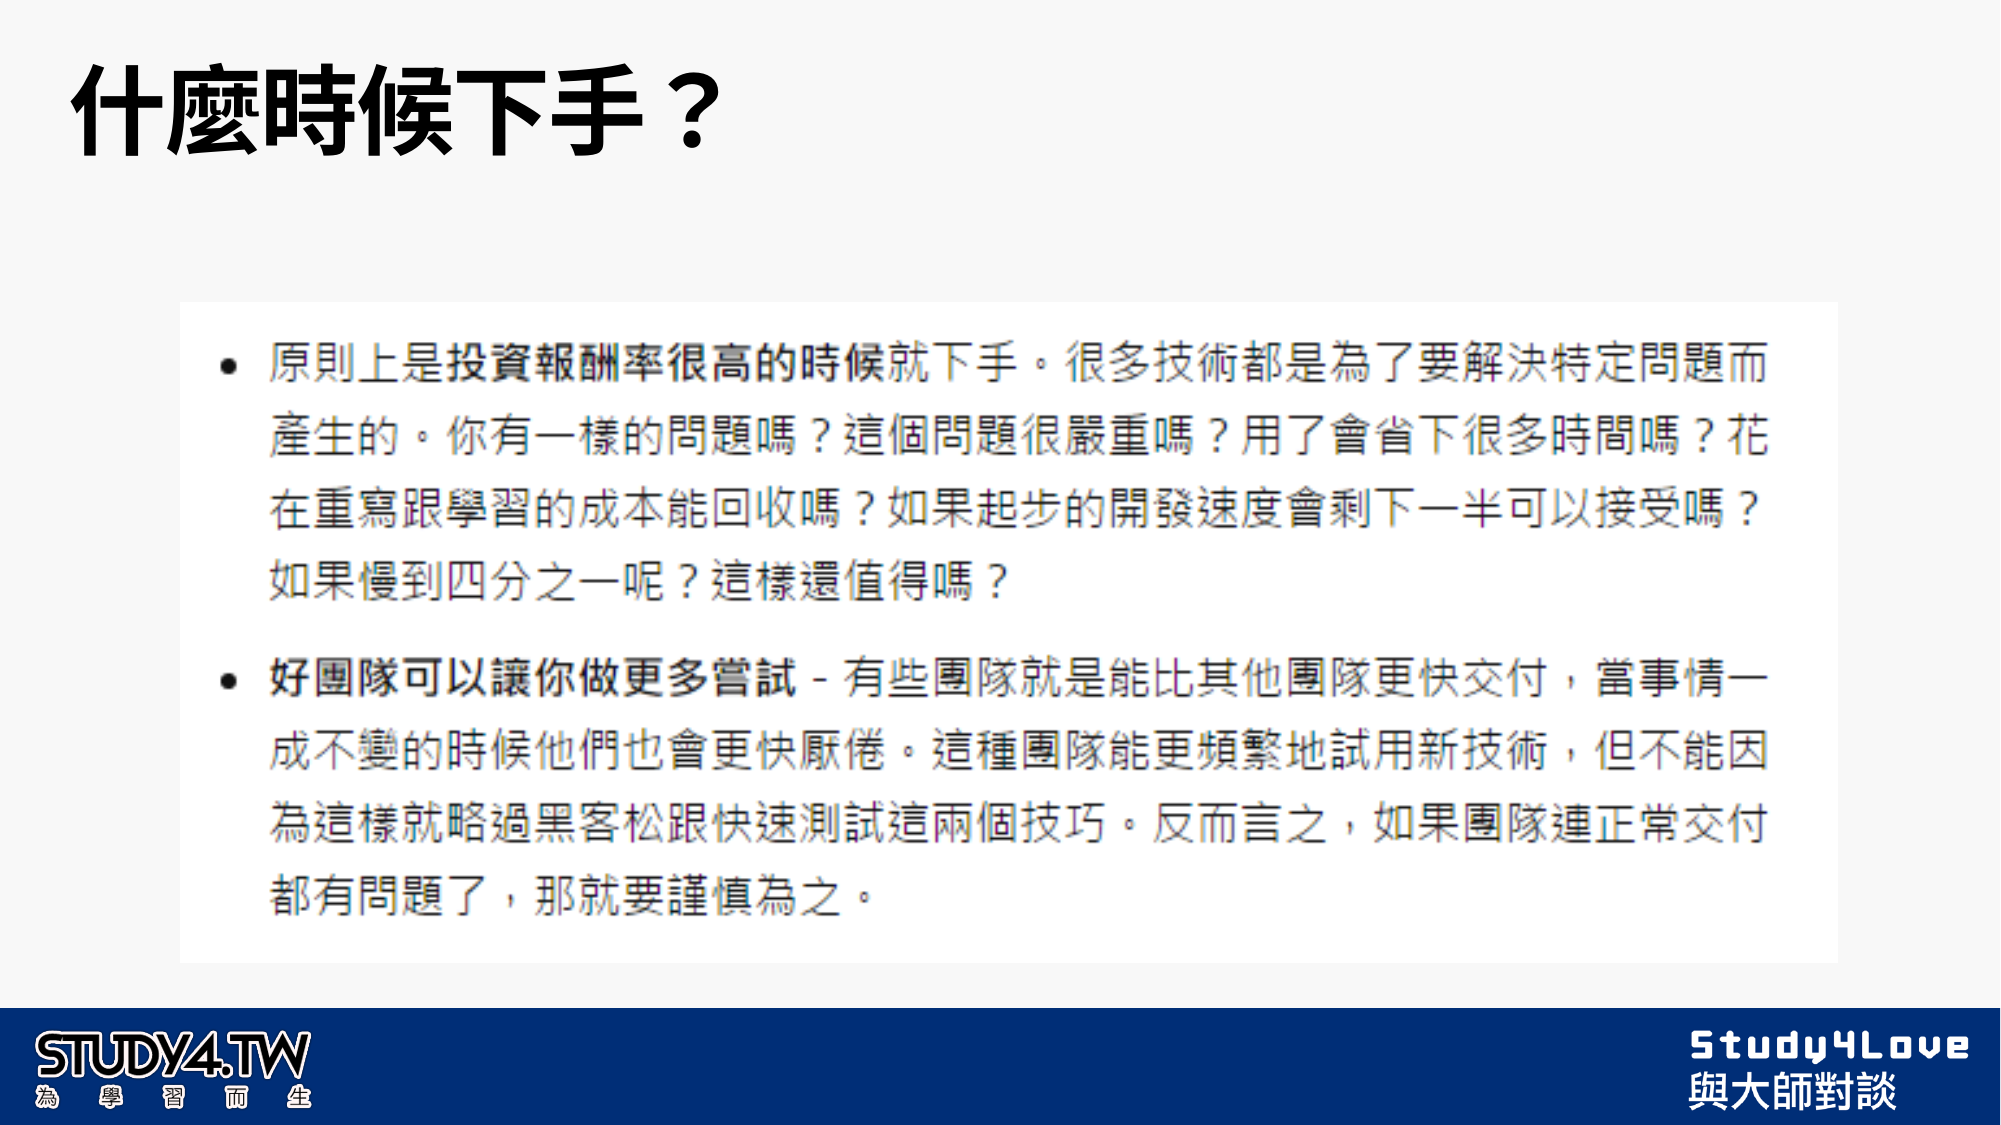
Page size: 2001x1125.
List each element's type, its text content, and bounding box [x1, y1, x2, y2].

picture [25, 1018, 322, 1115]
picture [1678, 1017, 1975, 1121]
title 什麼時候下手？ [44, 47, 1957, 196]
picture [179, 302, 1838, 963]
